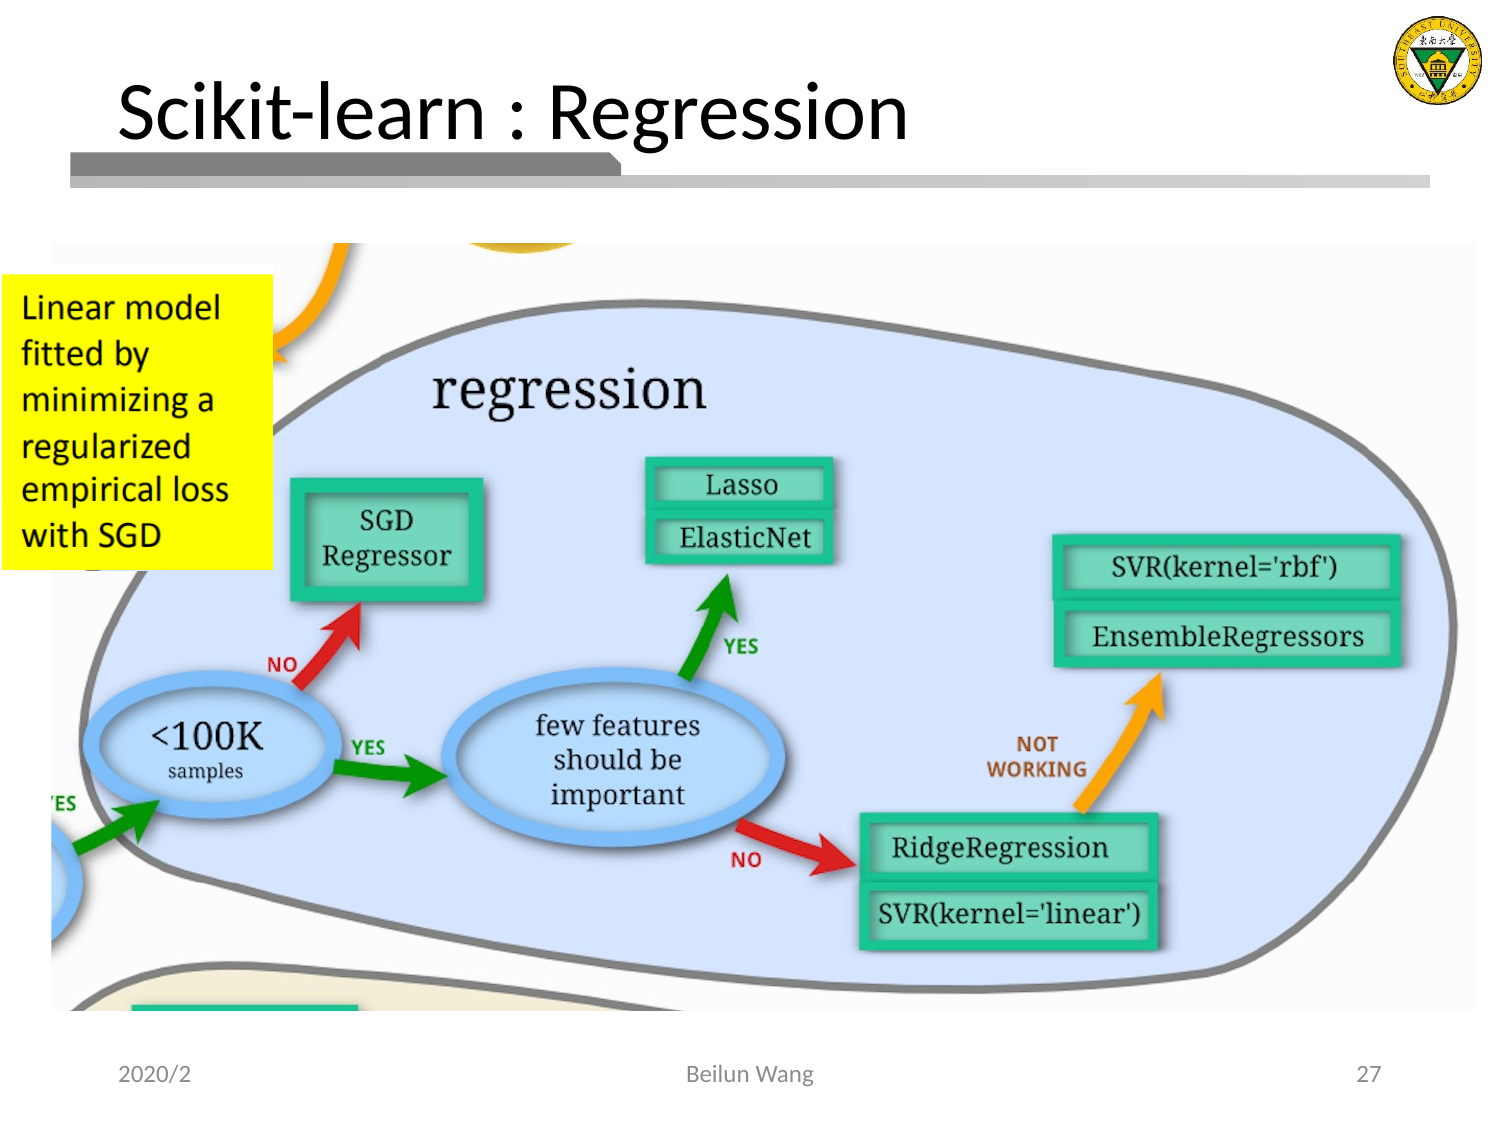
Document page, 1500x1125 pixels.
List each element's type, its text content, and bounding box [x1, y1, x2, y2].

picture [1393, 16, 1482, 105]
slide_number 27 [1059, 1042, 1397, 1103]
slide_number 2020/2 [103, 1042, 441, 1103]
title Scikit-learn : Regression [103, 59, 1361, 156]
picture [0, 265, 273, 571]
footer Beilun Wang [496, 1042, 1004, 1103]
text_box [51, 243, 1477, 1011]
